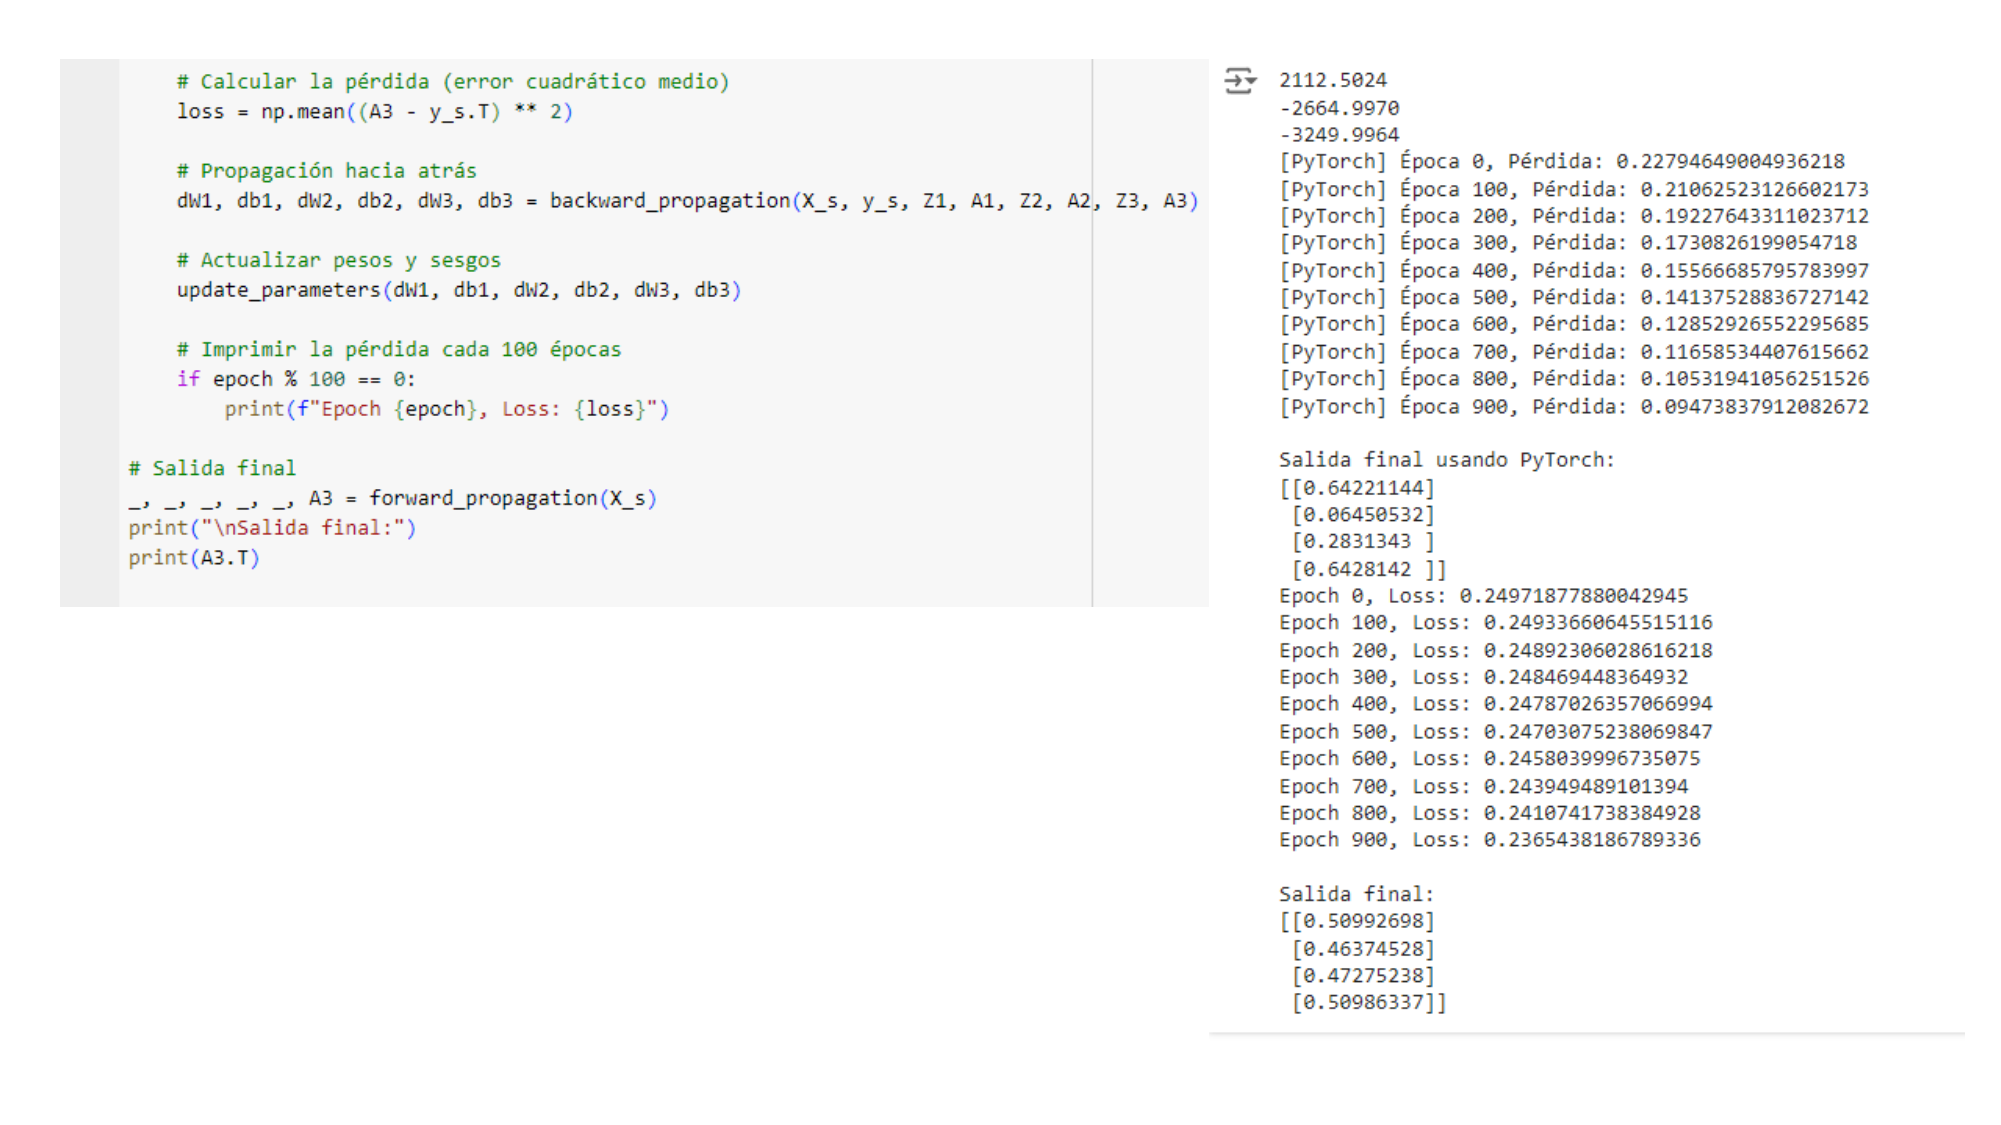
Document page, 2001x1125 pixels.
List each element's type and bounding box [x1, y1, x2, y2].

list [59, 59, 1209, 608]
picture [1209, 58, 1966, 1043]
